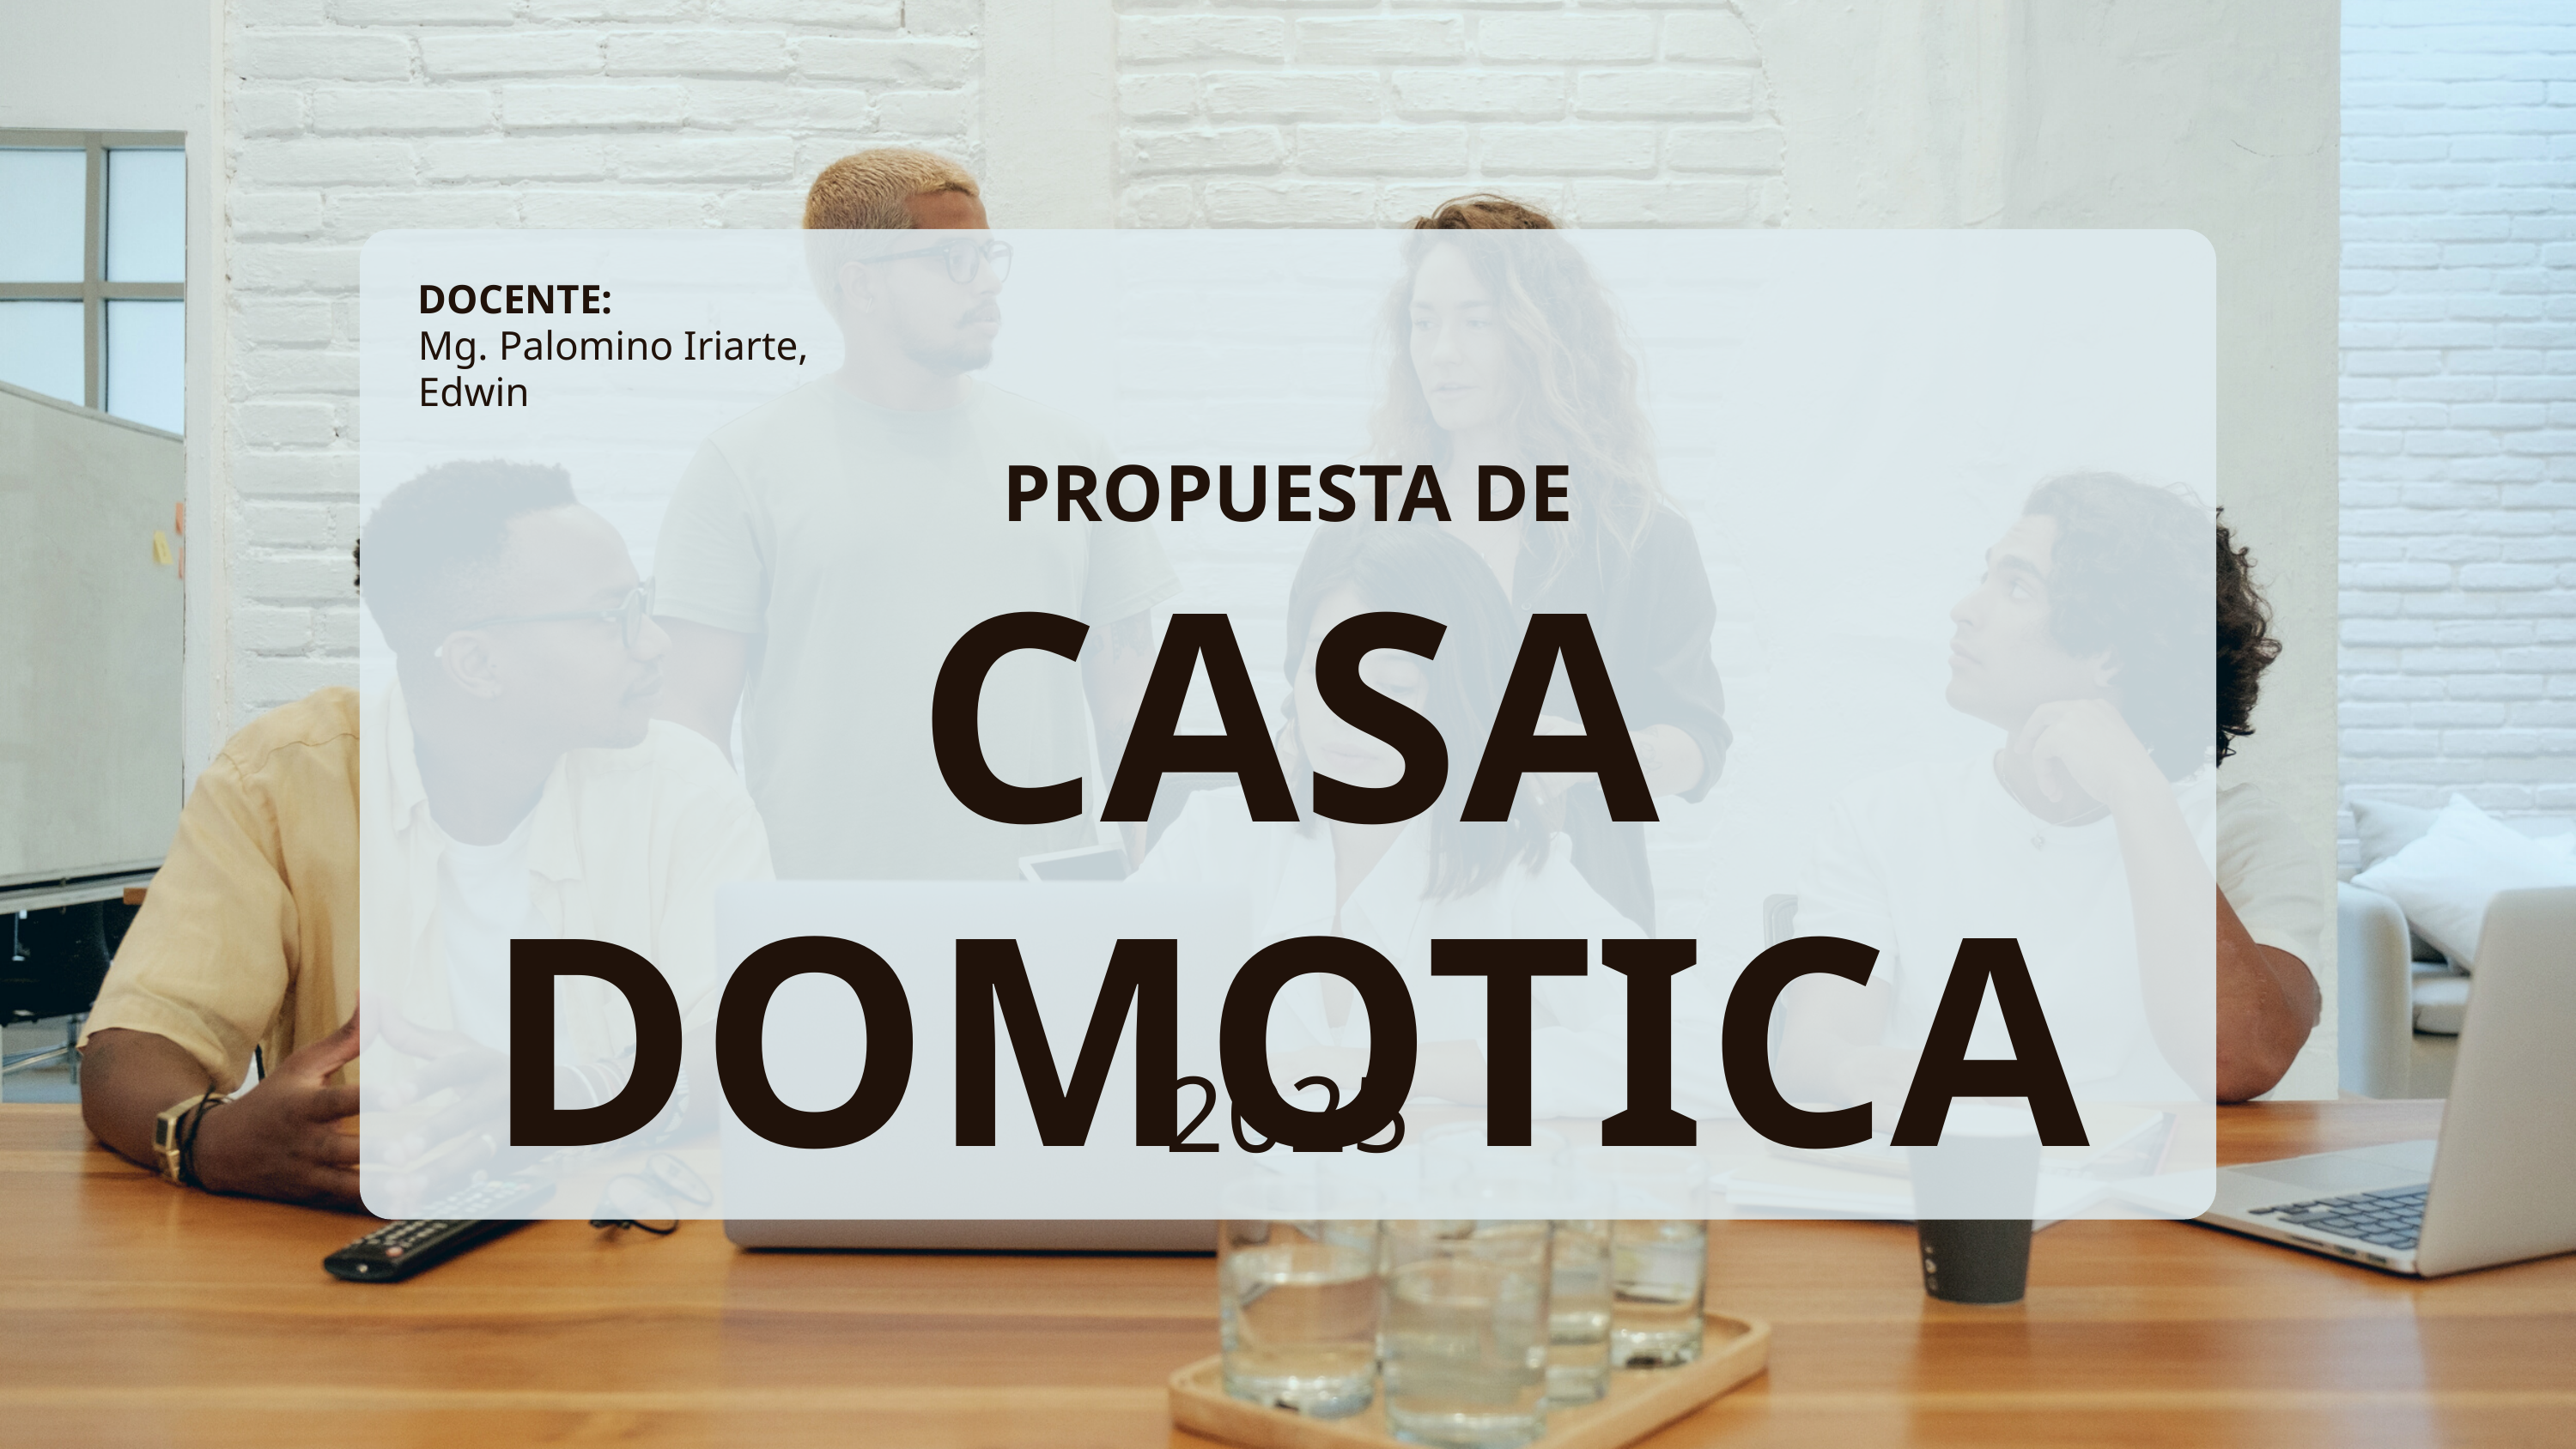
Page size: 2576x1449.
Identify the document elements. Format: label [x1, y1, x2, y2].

text_box [359, 228, 2217, 1220]
text_box [0, 0, 2576, 1449]
